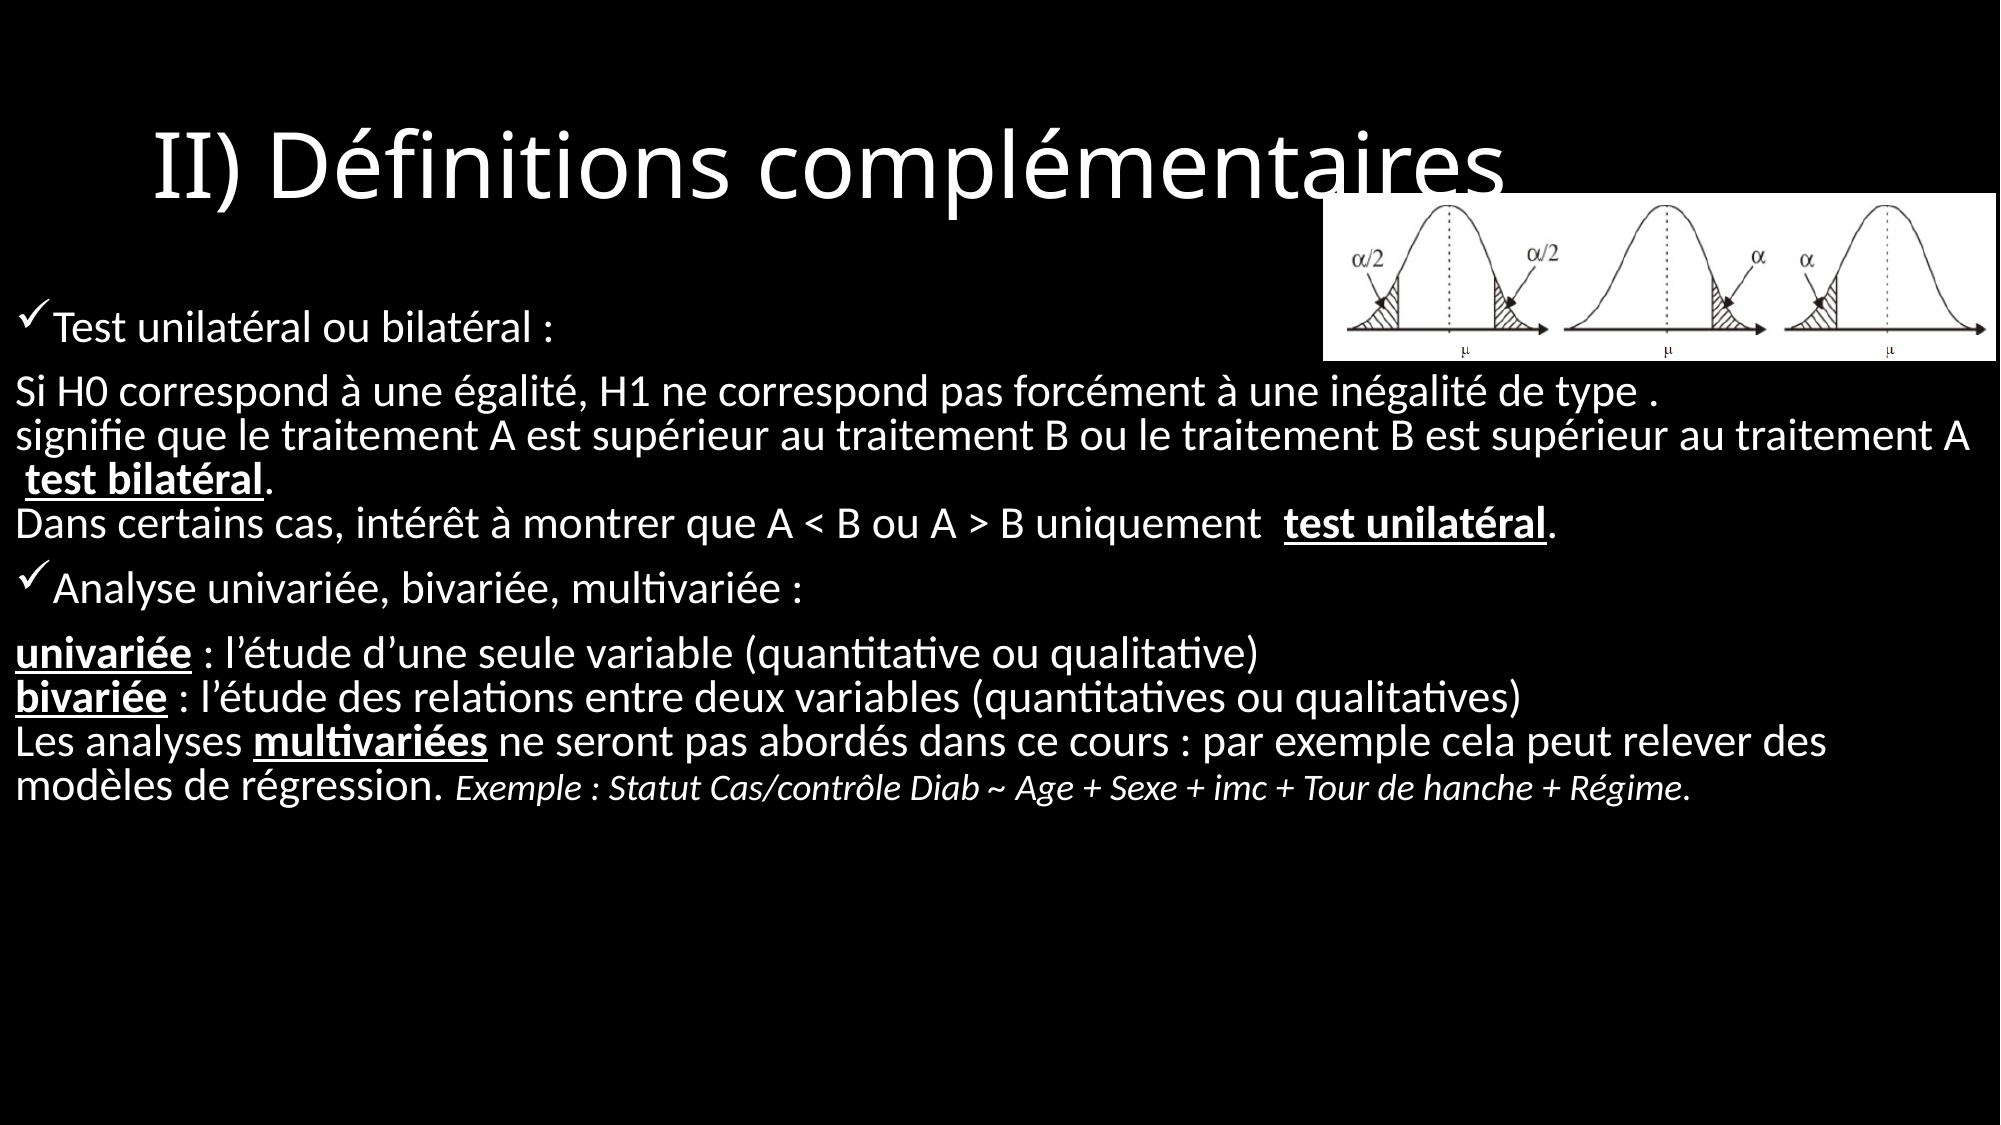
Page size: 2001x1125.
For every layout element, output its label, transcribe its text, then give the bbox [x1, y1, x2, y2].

picture [1323, 193, 1996, 361]
title II) Définitions complémentaires [137, 59, 1863, 278]
